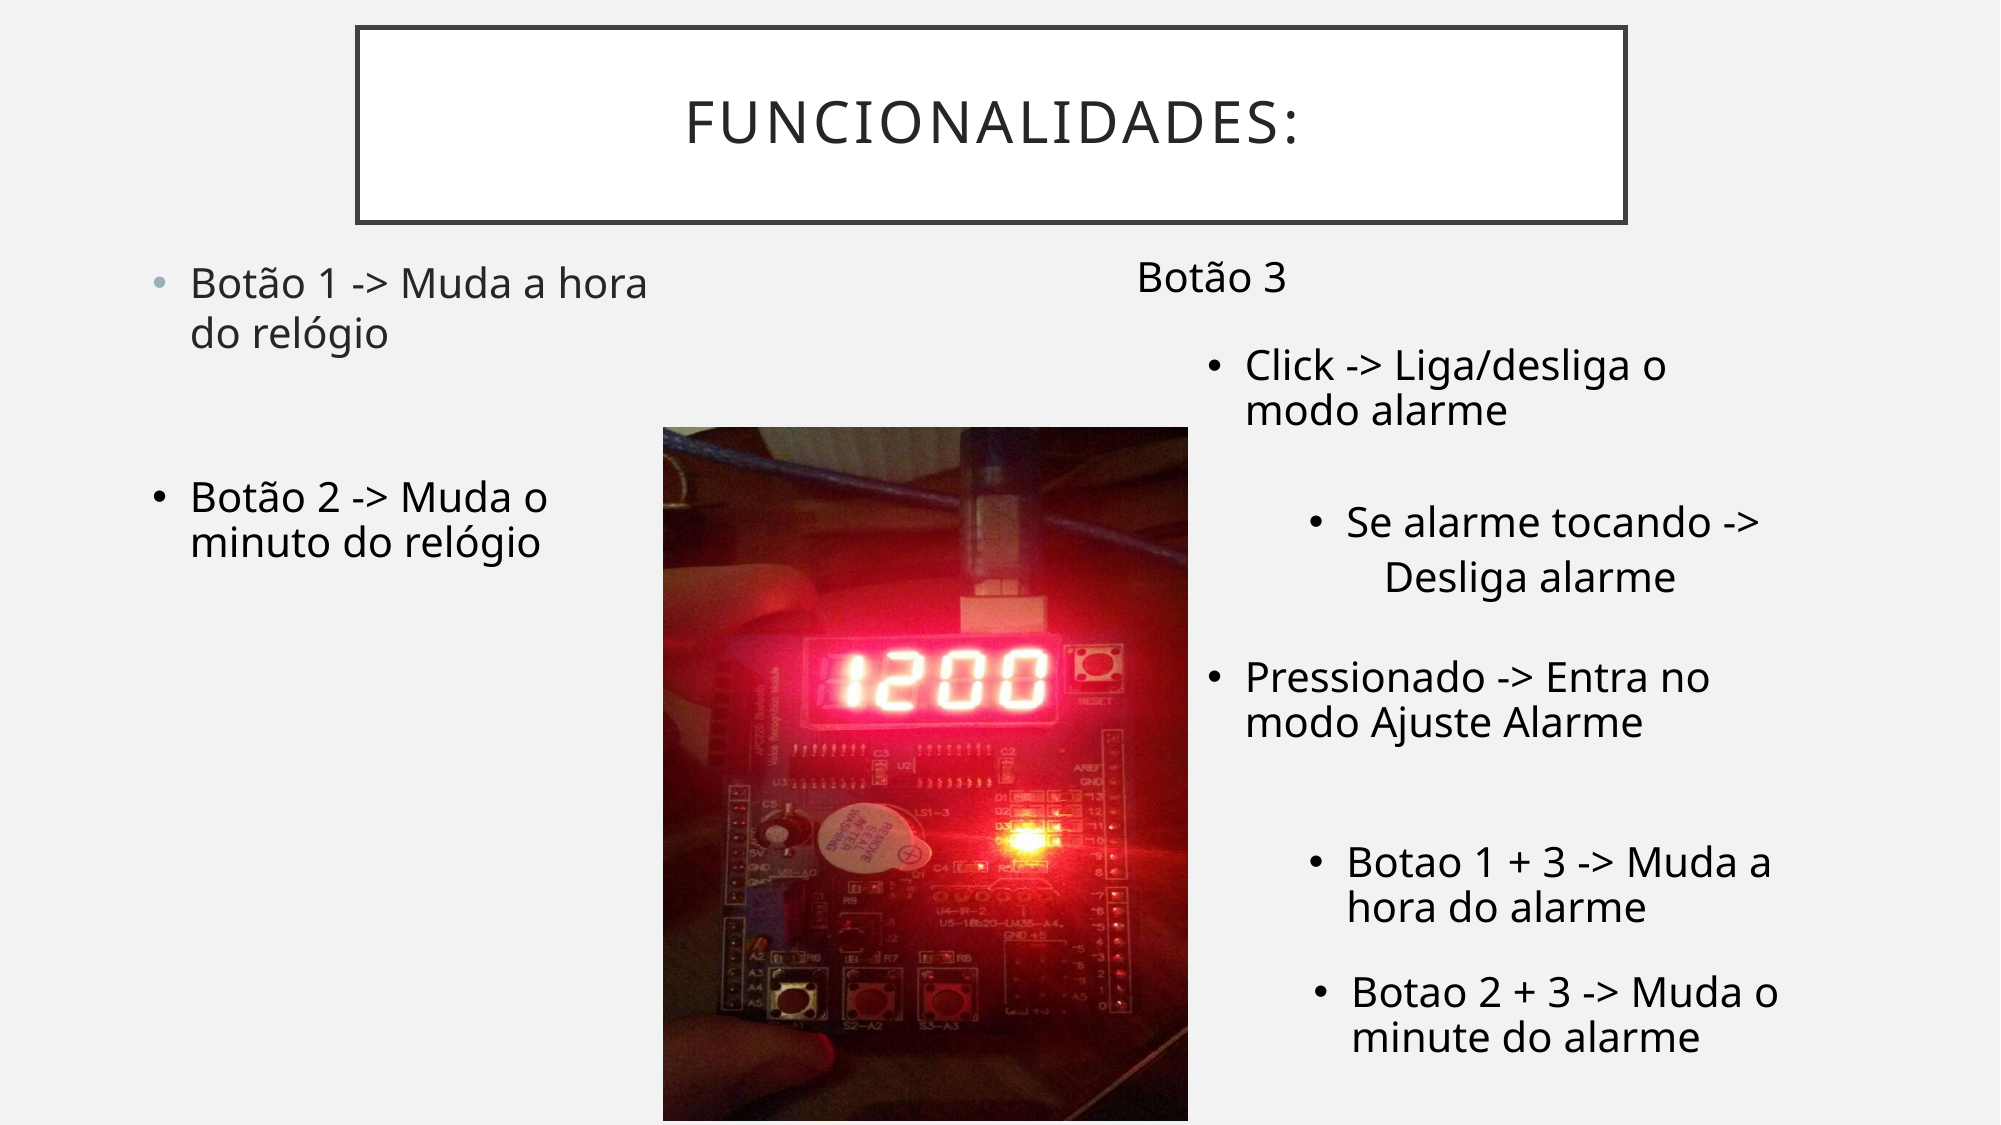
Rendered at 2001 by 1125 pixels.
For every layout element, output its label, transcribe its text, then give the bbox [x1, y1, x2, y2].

text_box Botão 2 -> Muda o minuto do relógio [137, 468, 663, 653]
picture [663, 427, 1188, 1121]
text_box Se alarme tocando -> Desliga alarme [1293, 493, 1880, 678]
title Funcionalidades: [355, 25, 1628, 225]
text_box Botao 2 + 3 -> Muda o minute do alarme [1298, 963, 1863, 1125]
text_box Pressionado -> Entra no modo Ajuste Alarme [1192, 648, 1756, 833]
text_box Click -> Liga/desliga o modo alarme [1192, 337, 1756, 522]
text_box Botao 1 + 3 -> Muda a hora do alarme [1293, 833, 1858, 1018]
text_box Botão 3 [1121, 249, 1347, 338]
list Botão 1 -> Muda a hora do relógio [137, 249, 702, 434]
